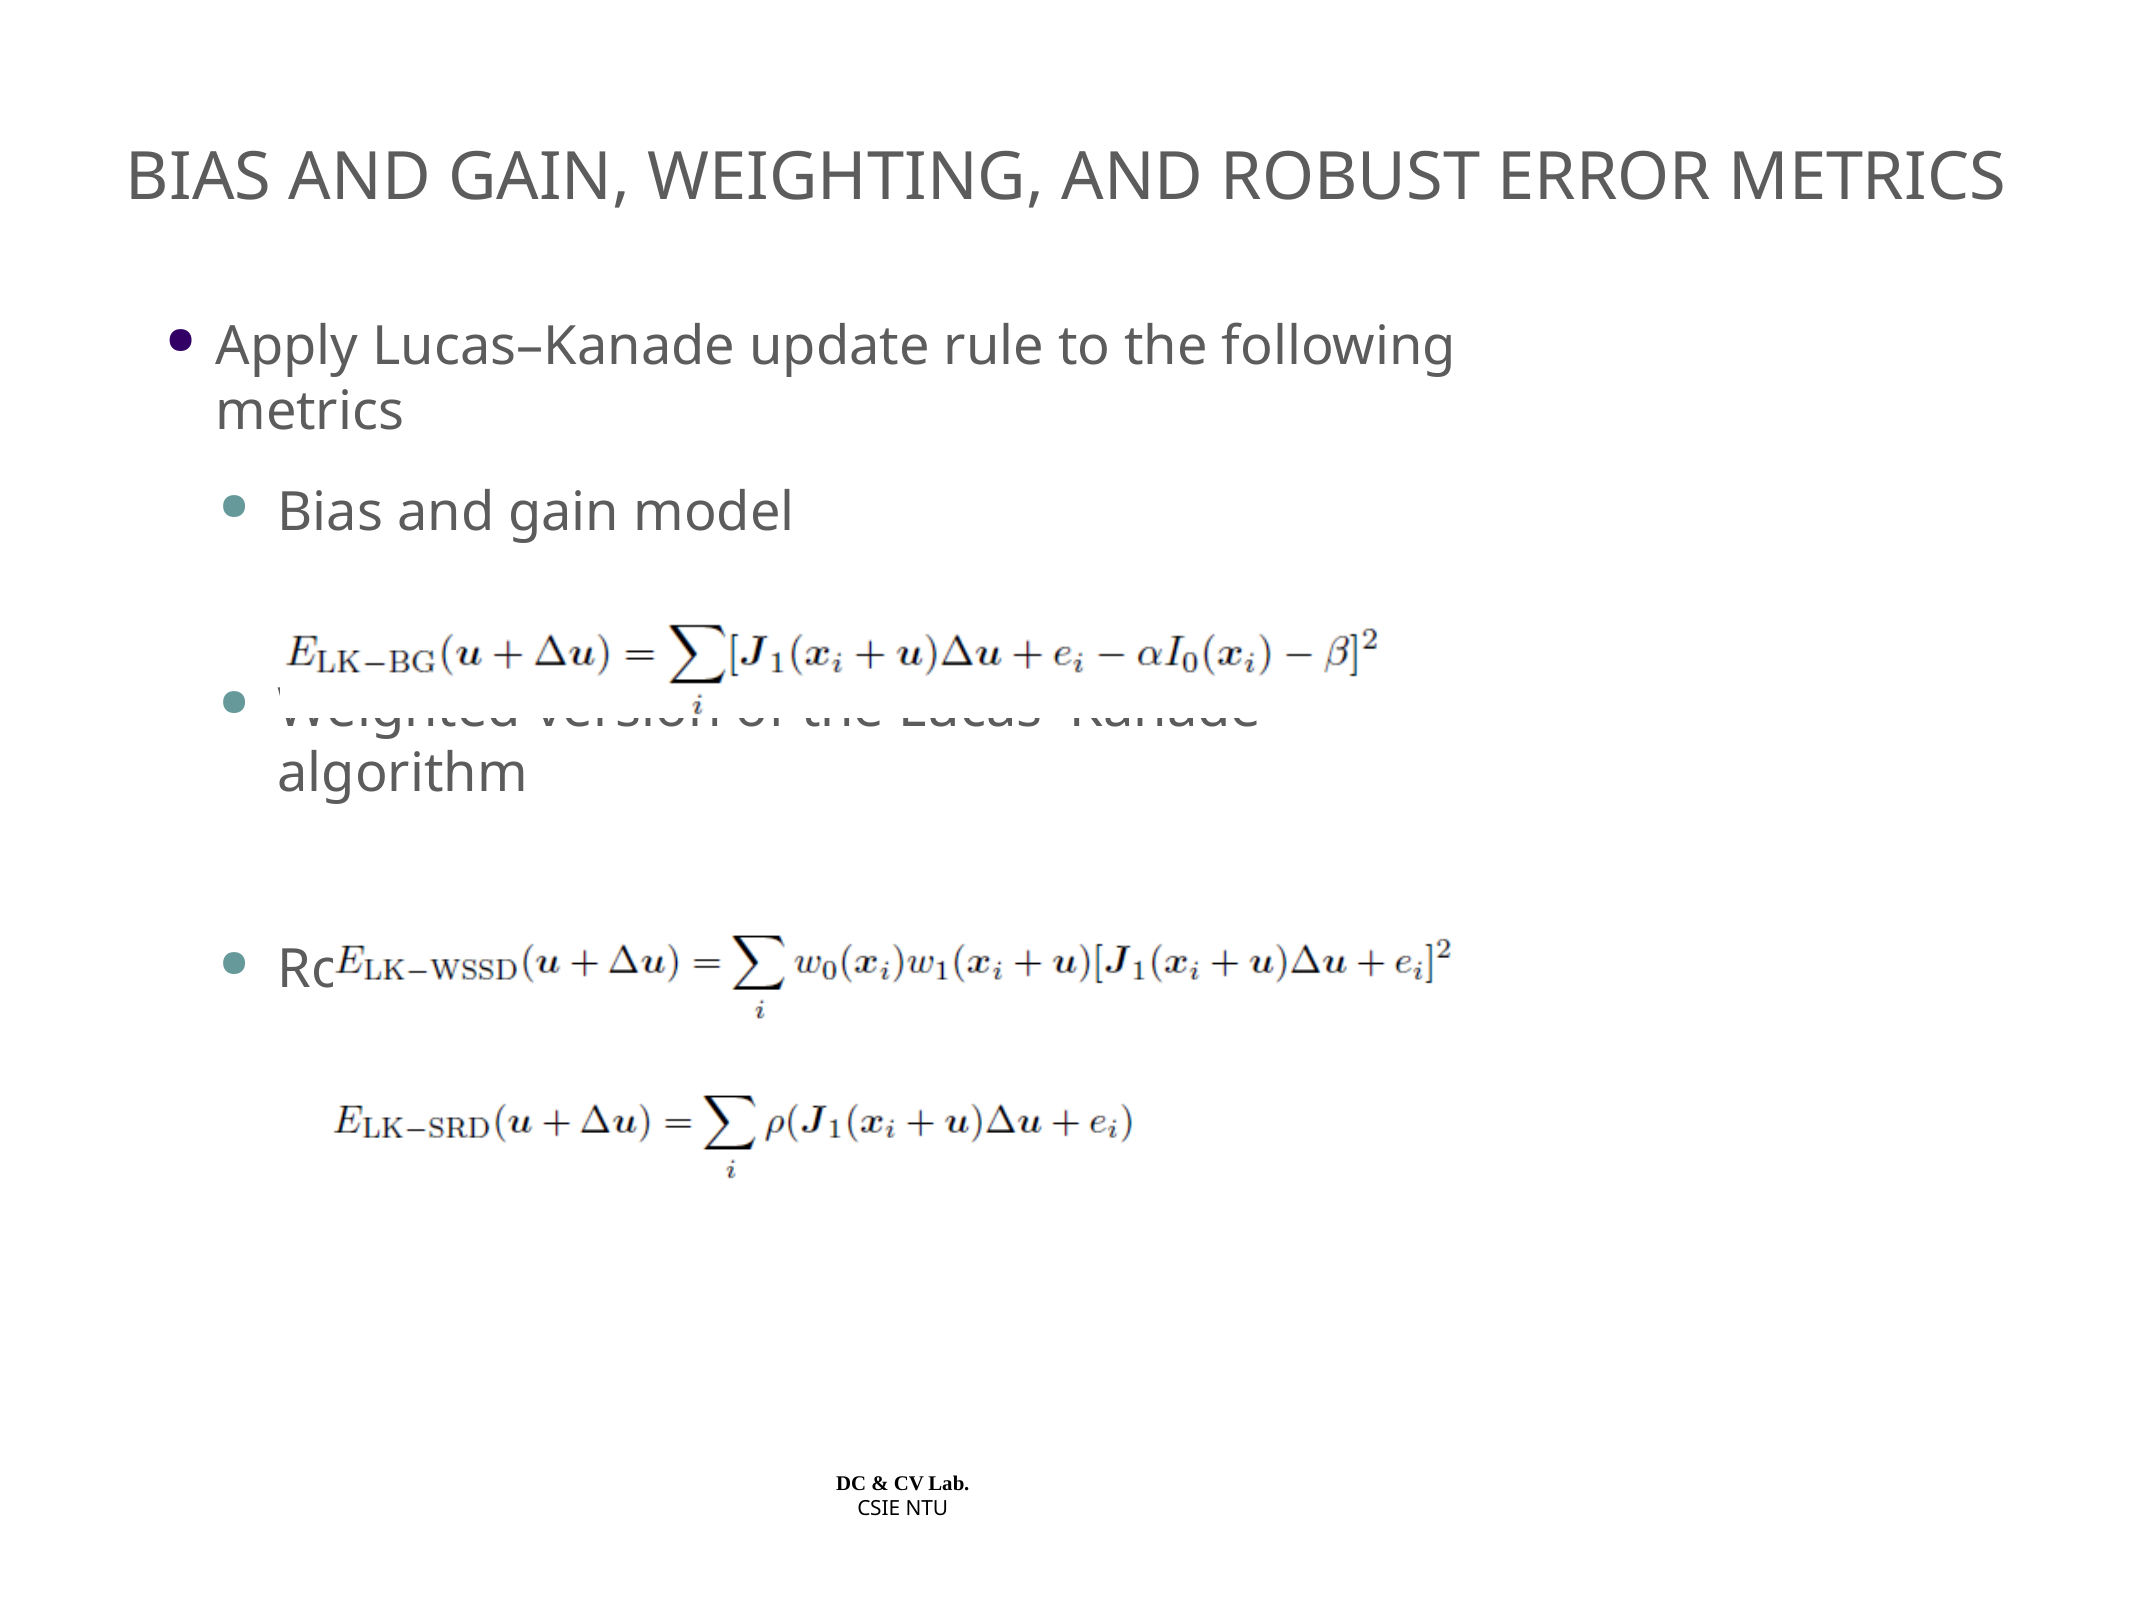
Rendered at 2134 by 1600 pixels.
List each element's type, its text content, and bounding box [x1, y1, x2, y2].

picture [280, 611, 1386, 718]
text_box Apply Lucas–Kanade update rule to the following metrics Bias and gain model Weighted version of the Lucas–Kanade algorithm Robust error metric [158, 302, 1508, 1272]
picture [333, 931, 1454, 1022]
text_box DC & CV Lab. CSIE NTU [665, 1462, 1141, 1528]
picture [333, 1091, 1135, 1185]
title Bias and Gain, Weighting, and Robust Error Metrics [82, 139, 2051, 259]
